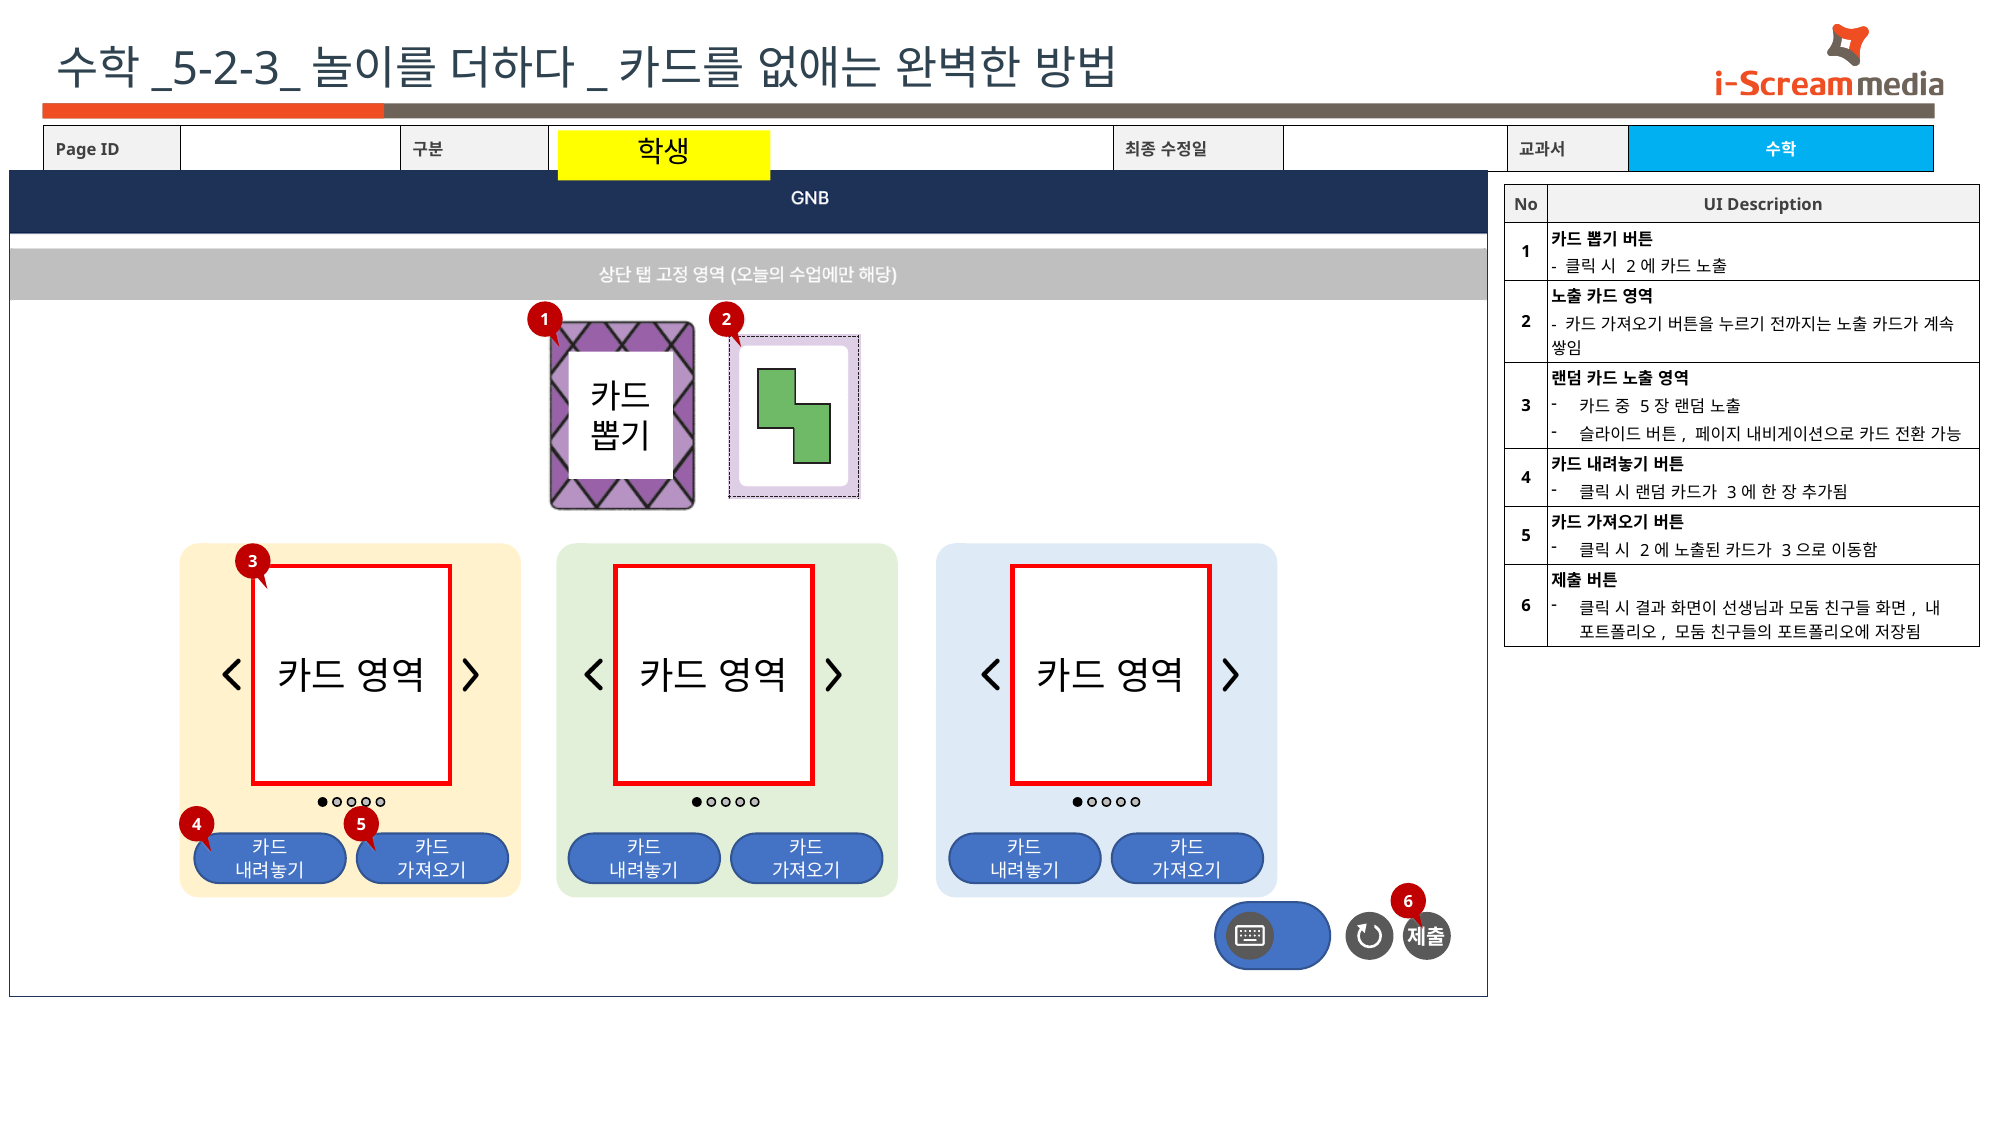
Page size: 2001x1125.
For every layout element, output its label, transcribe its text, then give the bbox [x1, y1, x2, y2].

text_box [1393, 911, 1460, 960]
text_box 6 [1389, 881, 1428, 911]
text_box 카드 가져오기 [1110, 832, 1265, 885]
text_box [178, 542, 522, 899]
text_box 3 [234, 542, 272, 566]
text_box 학생 [557, 130, 771, 181]
title 수학_5-2-3_놀이를 더하다_카드를 없애는 완벽한 방법 [41, 44, 1683, 95]
text_box 1 [526, 300, 564, 338]
text_box 5 [342, 807, 381, 853]
table_cell 카드 뽑기 버튼 - 클릭 시 2에 카드 노출 [1548, 223, 1979, 280]
text_box [1214, 901, 1332, 971]
text_box 카드 내려놓기 [193, 832, 347, 885]
picture [1715, 23, 1944, 96]
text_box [1073, 797, 1140, 807]
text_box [692, 797, 759, 807]
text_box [979, 566, 1239, 784]
table_header UI Description [1548, 185, 1979, 222]
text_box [318, 797, 385, 807]
table_cell 제출 버튼 클릭 시 결과 화면이 선생님과 모둠 친구들 화면, 내 포트폴리오, 모둠 친구들의 포트폴리오에 저장됨 [1548, 565, 1979, 646]
table_cell 1 [1505, 223, 1547, 280]
text_box 카드 내려놓기 [567, 832, 722, 885]
table_cell 카드 내려놓기 버튼 클릭 시 랜덤 카드가 3에 한 장 추가됨 [1548, 449, 1979, 506]
text_box 4 [177, 804, 216, 853]
table_cell 4 [1505, 449, 1547, 506]
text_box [1345, 911, 1393, 960]
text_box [582, 566, 842, 784]
table_cell 노출 카드 영역 - 카드 가져오기 버튼을 누르기 전까지는 노출 카드가 계속 쌓임 [1548, 281, 1979, 362]
text_box [934, 542, 1279, 899]
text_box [1226, 911, 1274, 960]
text_box 2 [707, 300, 746, 338]
table_cell 2 [1505, 281, 1547, 362]
table_cell 랜덤 카드 노출 영역 카드 중 5장 랜덤 노출 슬라이드 버튼, 페이지 내비게이션으로 카드 전환 가능 [1548, 363, 1979, 448]
table_cell 6 [1505, 565, 1547, 646]
picture [10, 171, 1487, 996]
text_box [220, 566, 480, 784]
text_box [555, 542, 899, 899]
text_box 카드 가져오기 [730, 832, 884, 885]
table_cell 카드 가져오기 버튼 클릭 시 2에 노출된 카드가 3으로 이동함 [1548, 507, 1979, 564]
table_cell 3 [1505, 363, 1547, 448]
table_header No [1505, 185, 1547, 222]
text_box 카드 내려놓기 [948, 832, 1102, 885]
table_cell 5 [1505, 507, 1547, 564]
text_box 카드 가져오기 [355, 832, 510, 885]
